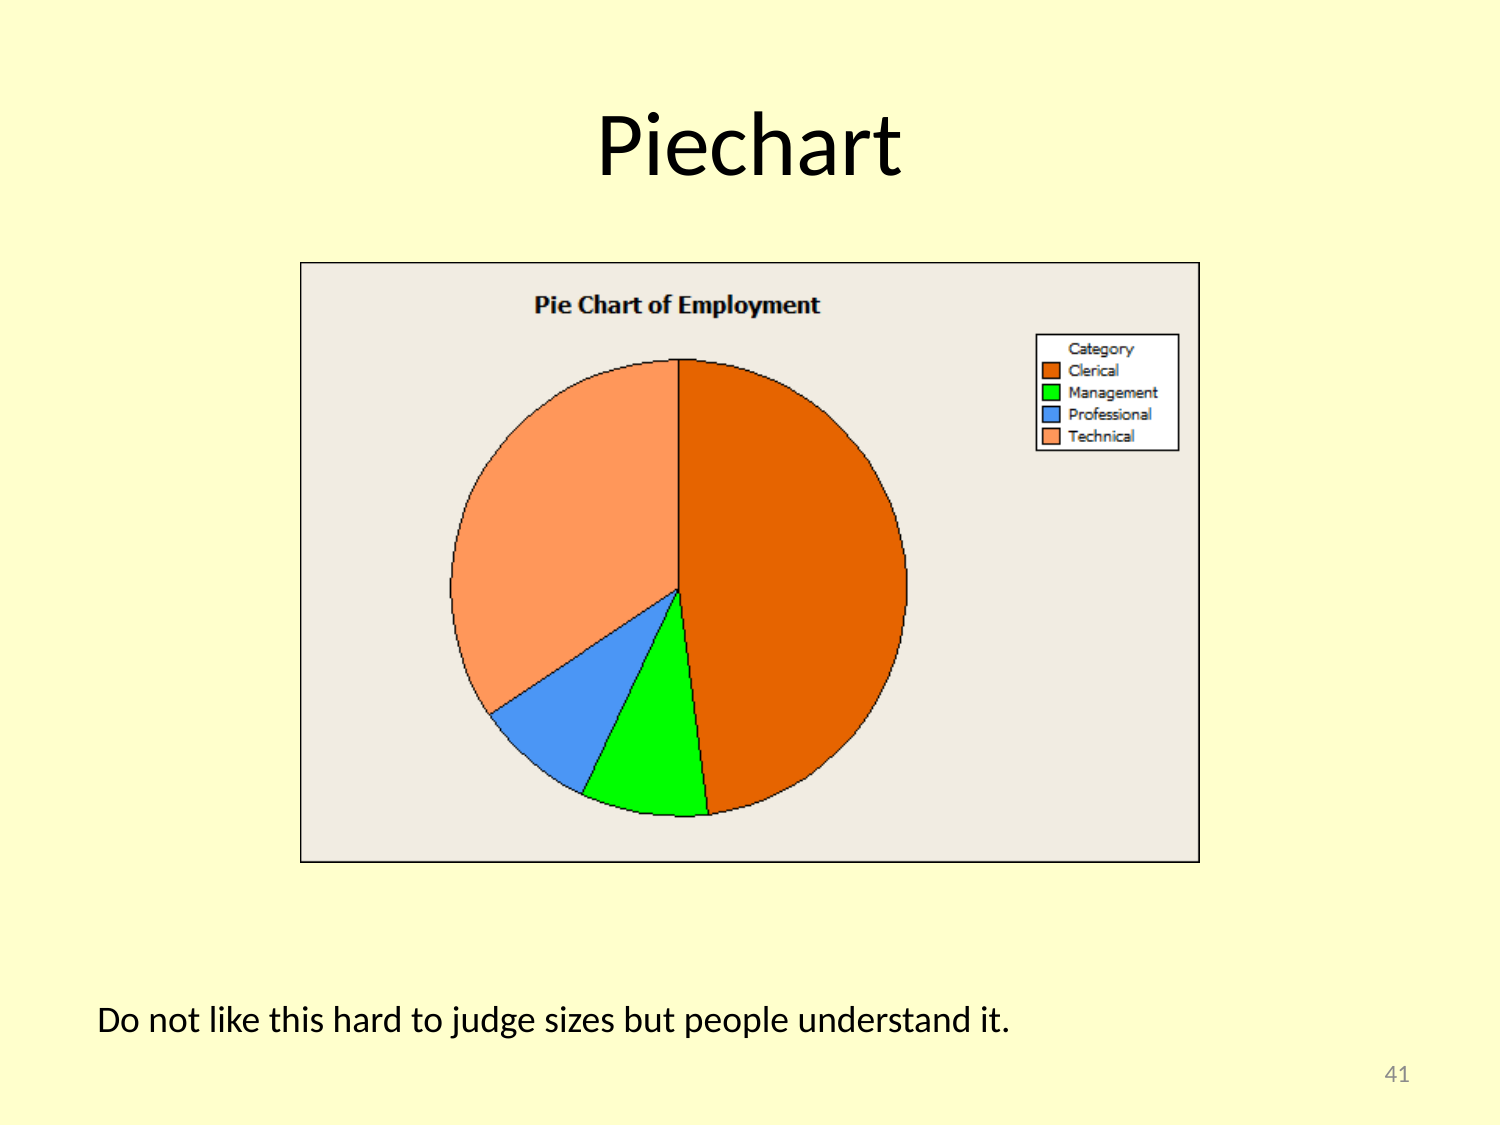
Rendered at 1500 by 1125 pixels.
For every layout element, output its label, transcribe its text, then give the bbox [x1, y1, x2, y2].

picture [299, 262, 1201, 863]
title Piechart [75, 45, 1425, 233]
text_box Do not like this hard to judge sizes but people understand it. [82, 987, 1044, 1048]
slide_number 41 [1074, 1042, 1425, 1103]
